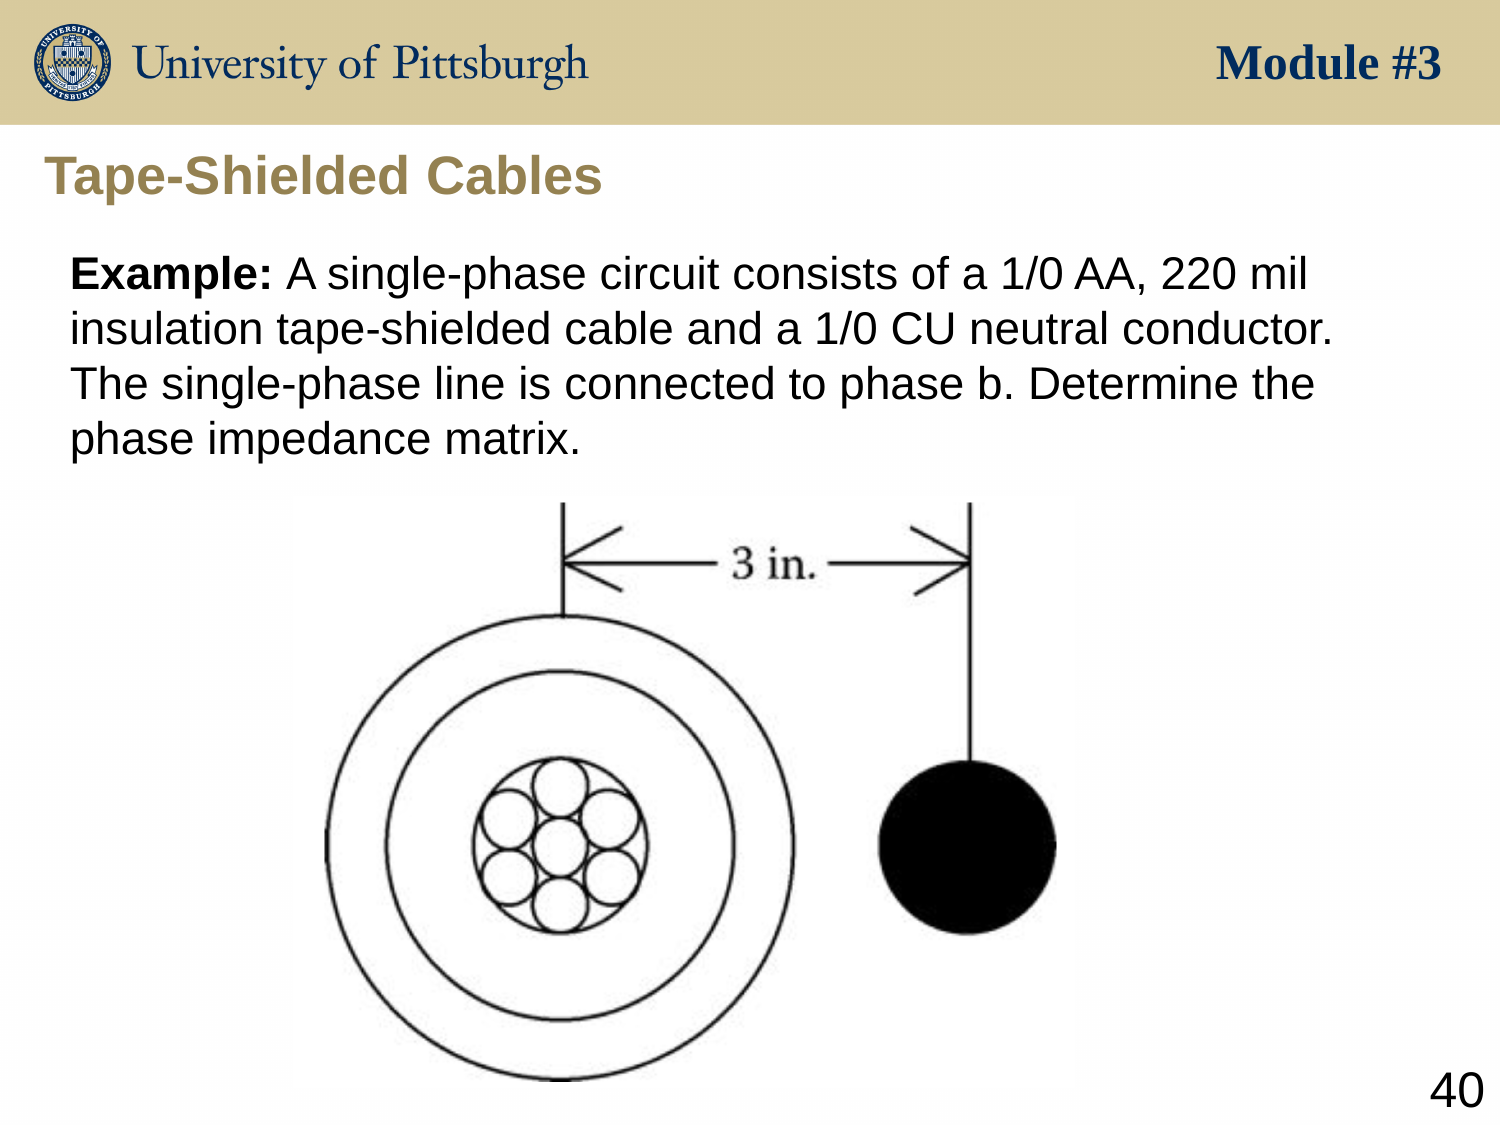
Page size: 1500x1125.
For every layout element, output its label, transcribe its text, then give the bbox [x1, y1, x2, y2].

text_box Module #3 [604, 22, 1457, 97]
text_box Example: A single-phase circuit consists of a 1/0 AA, 220 mil insulation tape-shielded cable and a 1/0 CU neutral conductor. The single-phase line is connected to phase b. Determine the phase impedance matrix. [55, 235, 1418, 471]
title Tape-Shielded Cables [29, 125, 1500, 221]
slide_number 40 [1362, 1050, 1500, 1125]
picture [0, 1, 1500, 1125]
